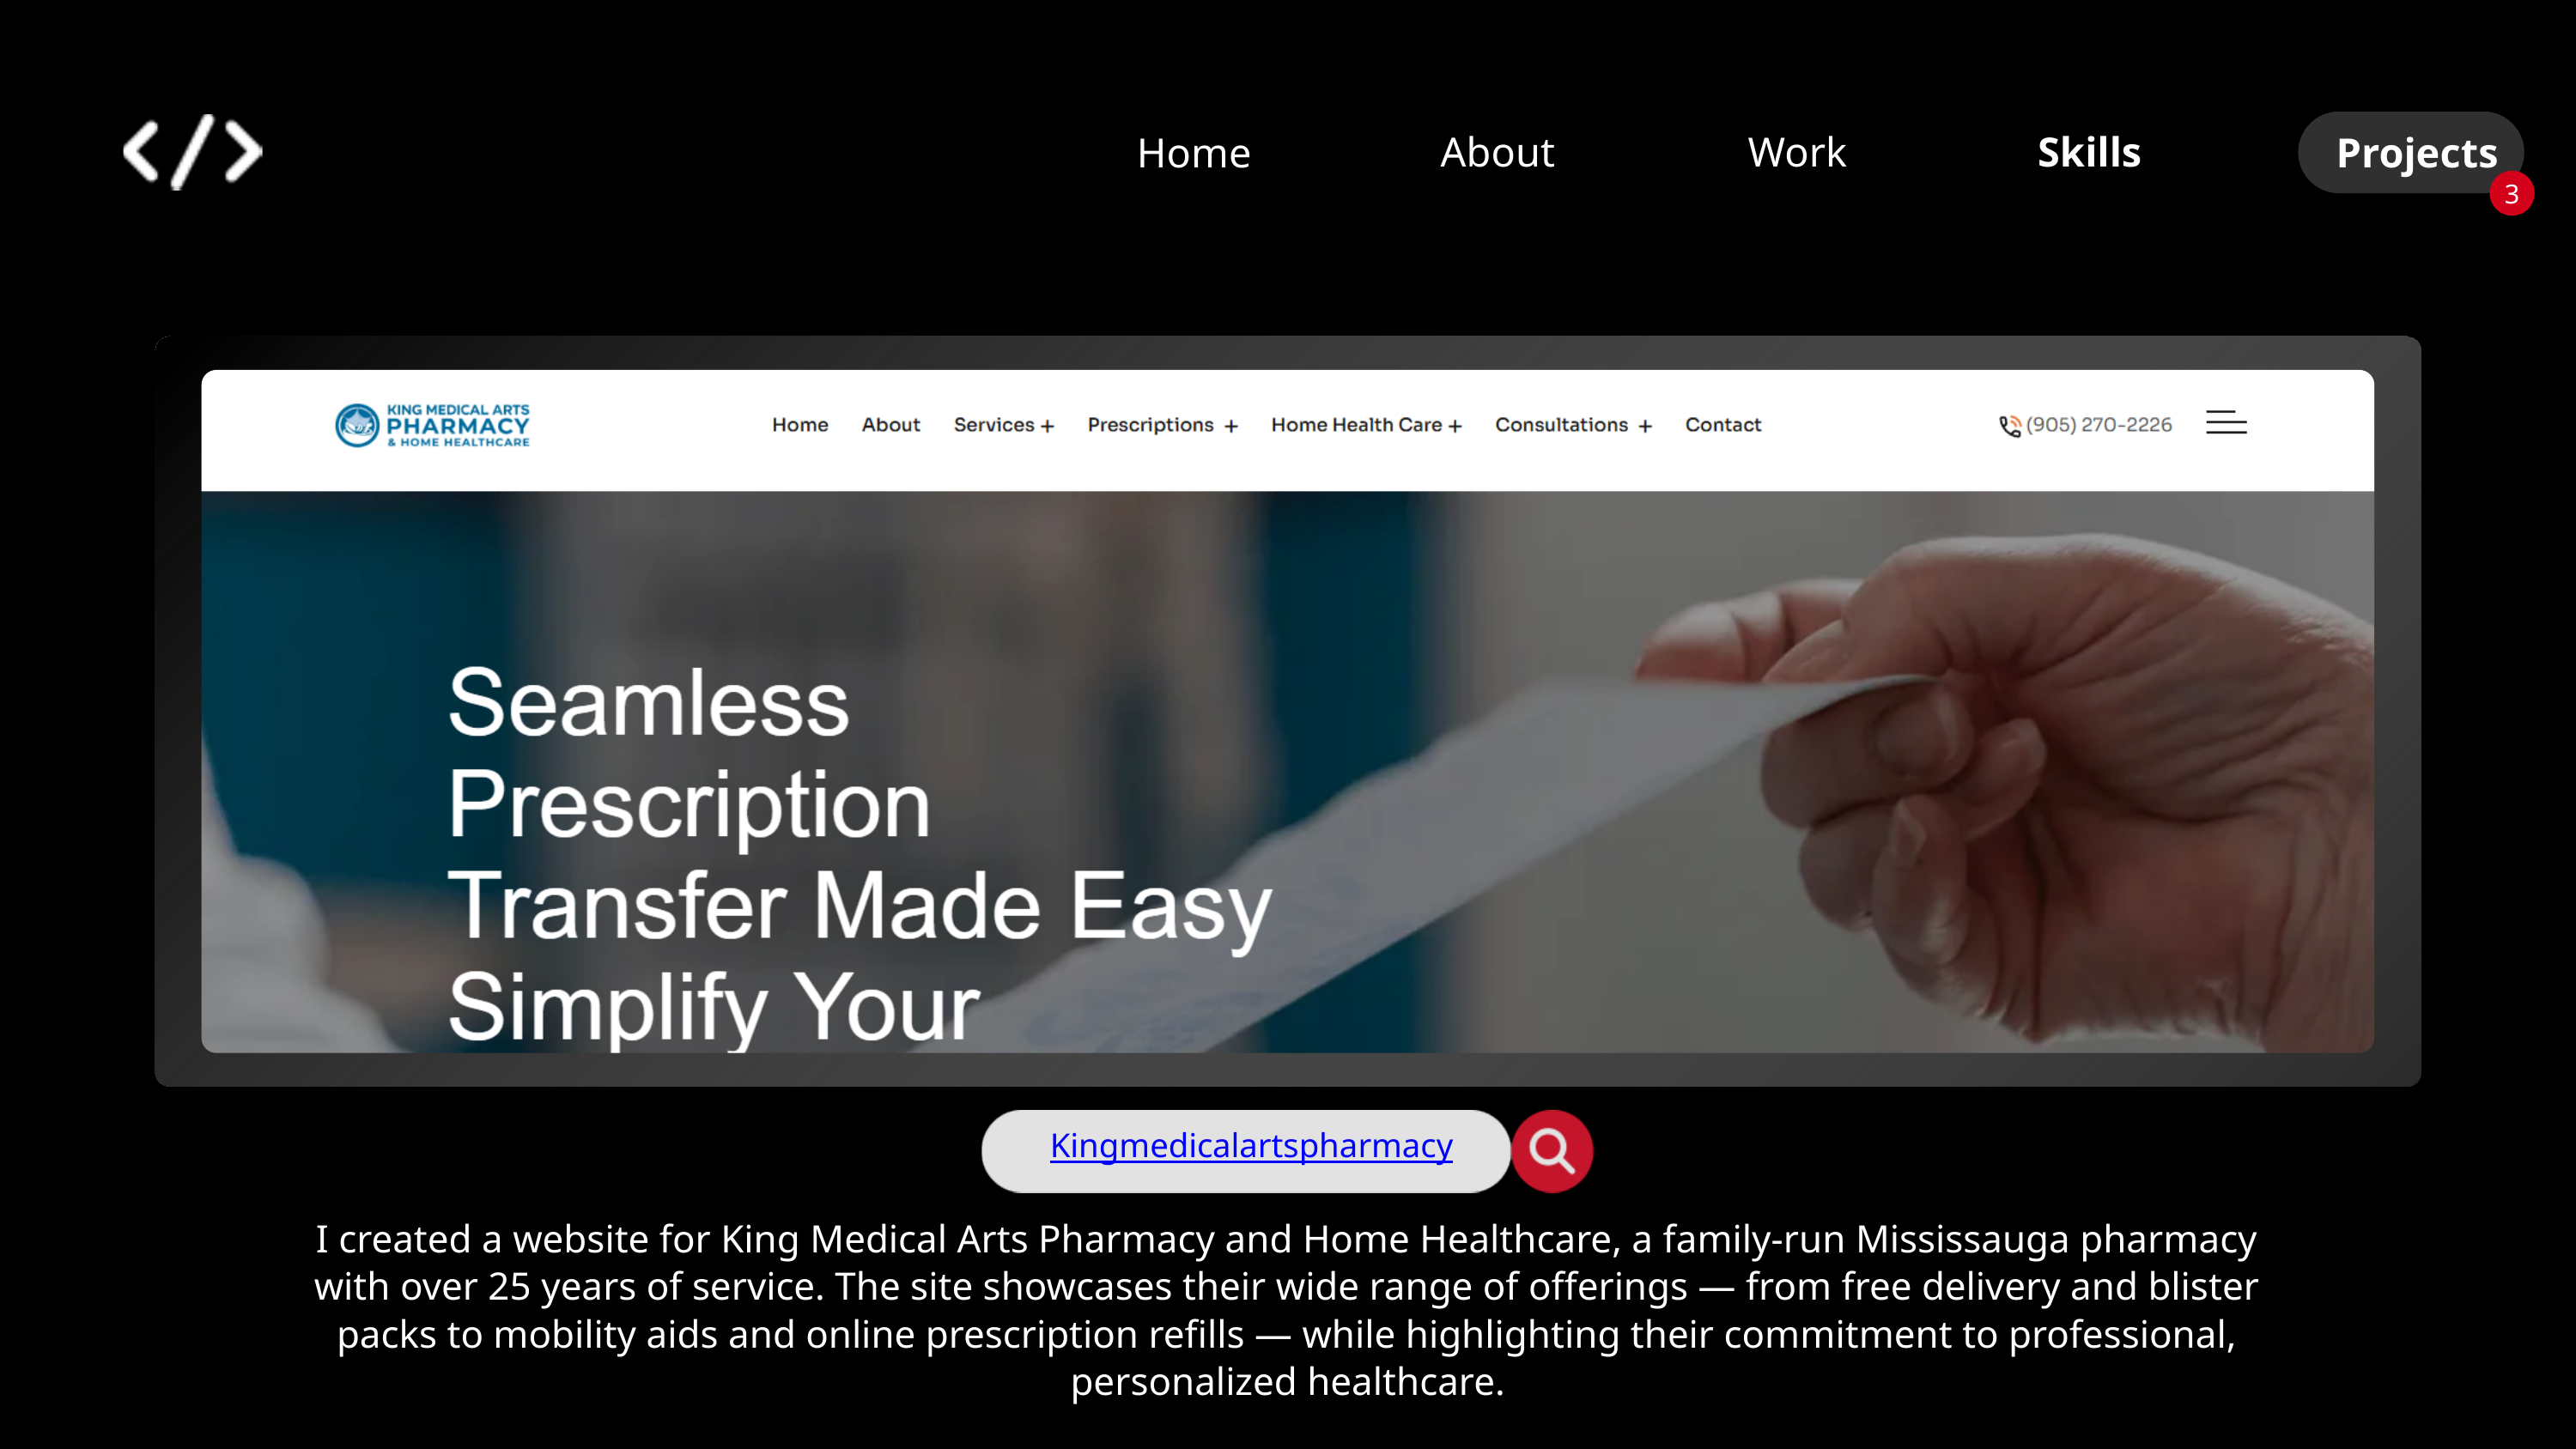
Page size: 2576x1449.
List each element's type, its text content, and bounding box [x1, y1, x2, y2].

text_box Kingmedicalartspharmacy [1026, 1128, 1478, 1170]
text_box Skills [2033, 118, 2142, 176]
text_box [201, 369, 2375, 1053]
text_box [123, 114, 263, 191]
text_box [2298, 111, 2524, 194]
text_box I created a website for King Medical Arts Pharmacy and Home Healthcare, a family-run Mississauga pharmacy with over 25 years of service. The site showcases their wide range of offerings — from free delivery and blister packs to mobility aids and online prescription refills — while highlighting their commitment to professional, personalized healthcare. [296, 1212, 2279, 1404]
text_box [155, 336, 2421, 1087]
text_box Home [1125, 119, 1252, 177]
text_box Work [1744, 118, 1851, 176]
text_box [981, 1110, 1595, 1193]
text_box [2489, 170, 2536, 216]
text_box About [1433, 118, 1563, 176]
